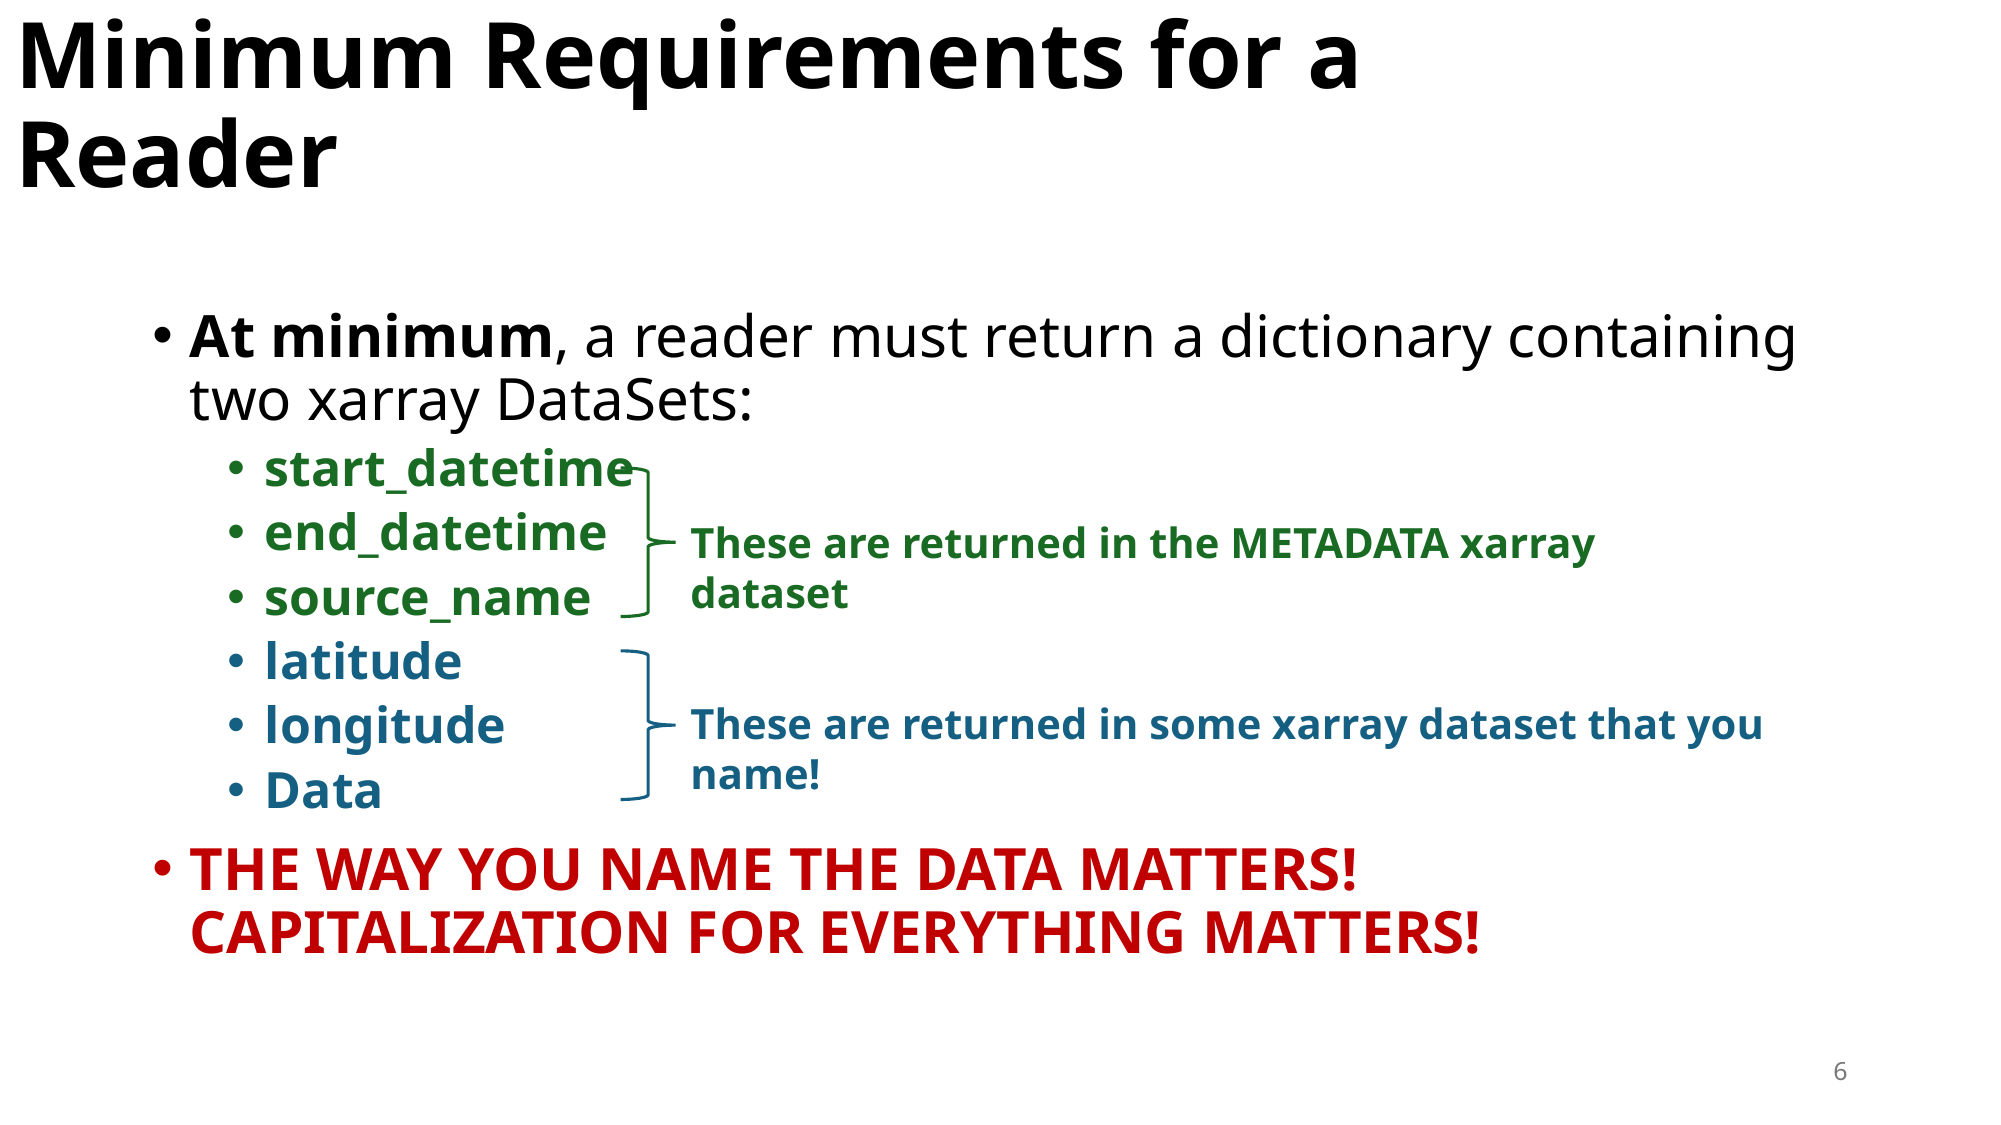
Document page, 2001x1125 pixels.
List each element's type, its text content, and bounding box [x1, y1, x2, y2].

text_box These are returned in the METADATA xarray dataset [675, 509, 1744, 625]
text_box [620, 466, 675, 619]
text_box [620, 649, 675, 802]
text_box These are returned in some xarray dataset that you name! [675, 690, 1806, 806]
list At minimum, a reader must return a dictionary containing two xarray DataSets: start_datetime end_datetime source_name latitude longitude Data THE WAY YOU NAME THE DATA MATTERS! CAPITALIZATION FOR EVERYTHING MATTERS! [137, 299, 1863, 1014]
slide_number 6 [1412, 1042, 1863, 1103]
title Minimum Requirements for a Reader [0, 0, 1725, 218]
